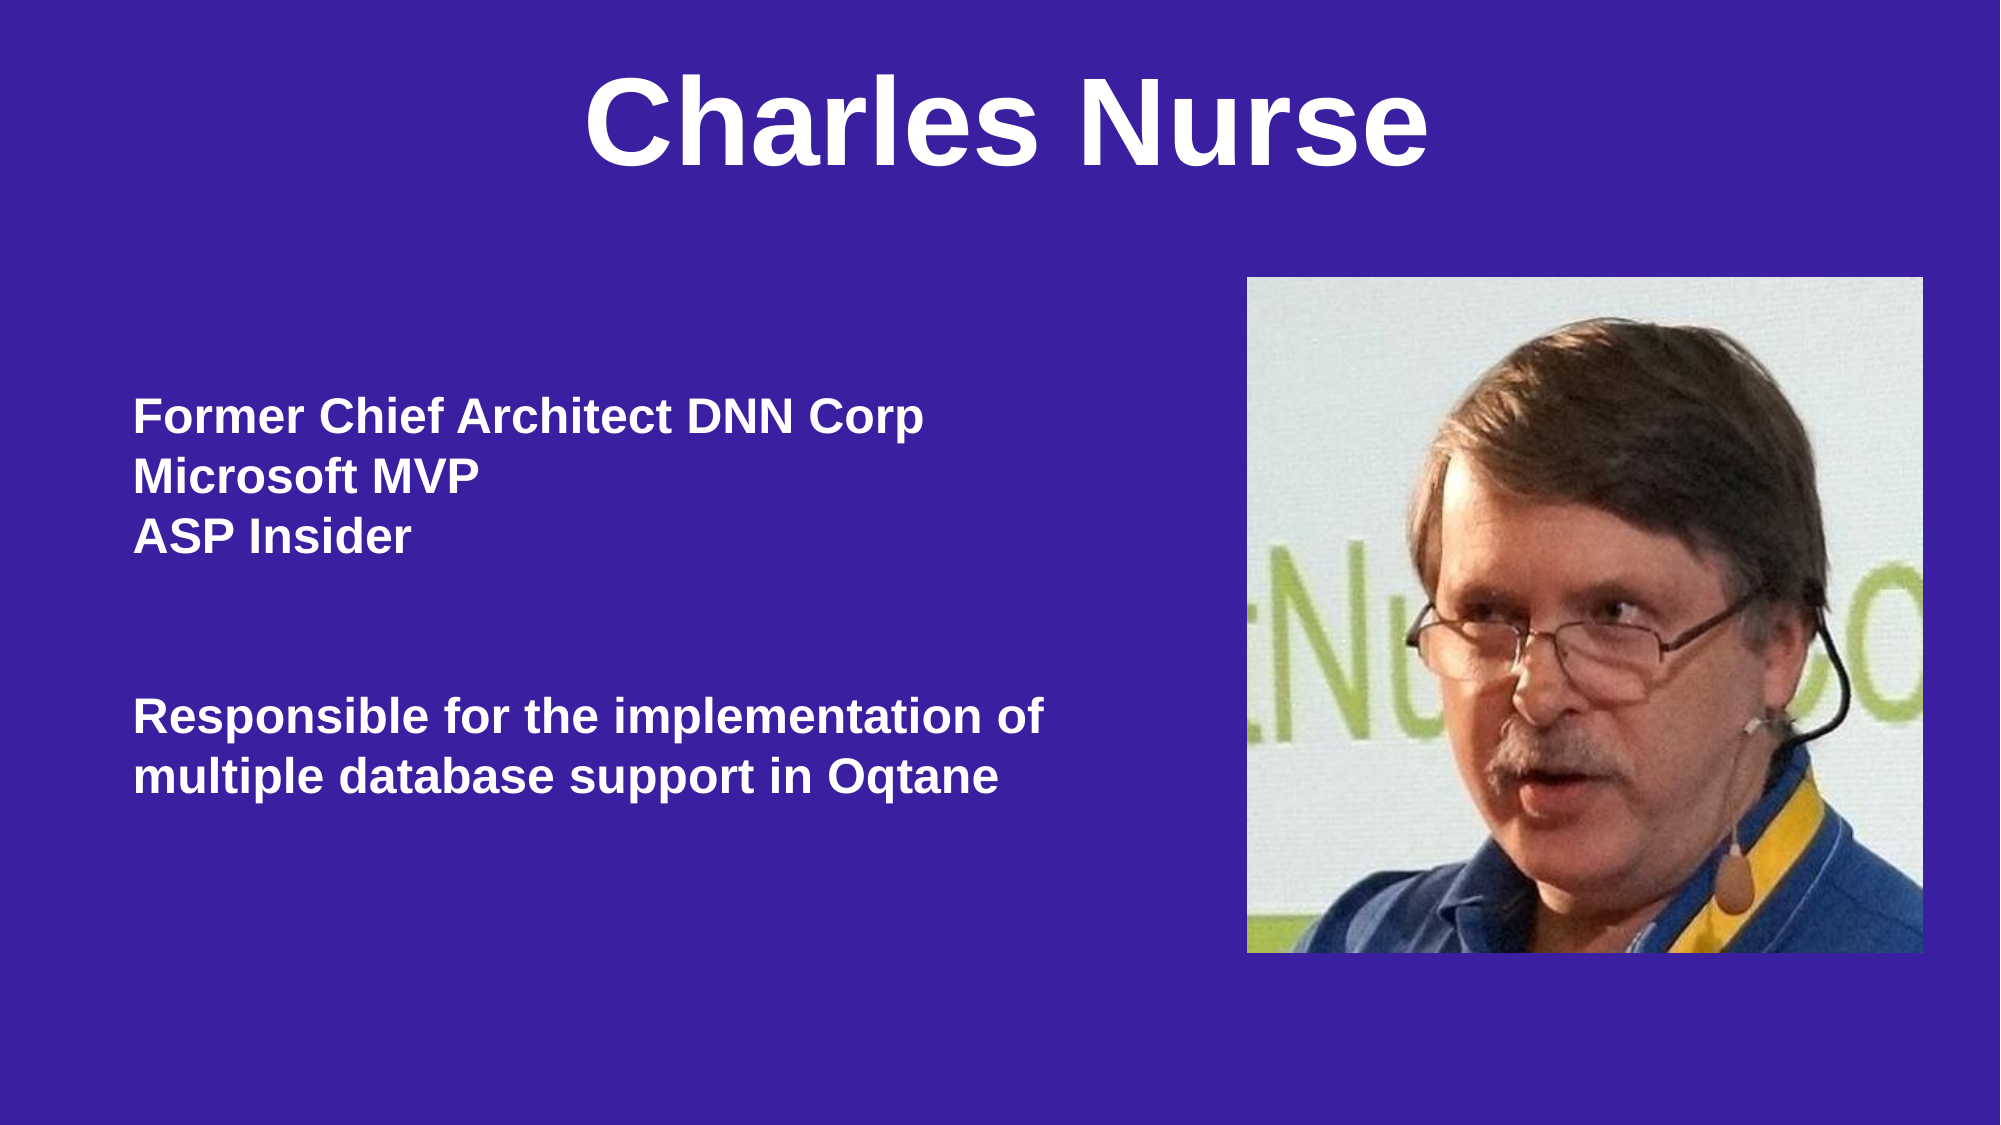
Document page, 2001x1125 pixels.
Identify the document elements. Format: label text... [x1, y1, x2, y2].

picture [1247, 277, 1923, 953]
text_box Former Chief Architect DNN Corp Microsoft MVP ASP Insider Responsible for the implementation of multiple database support in Oqtane [115, 368, 1194, 690]
text_box Charles Nurse [51, 25, 1965, 120]
